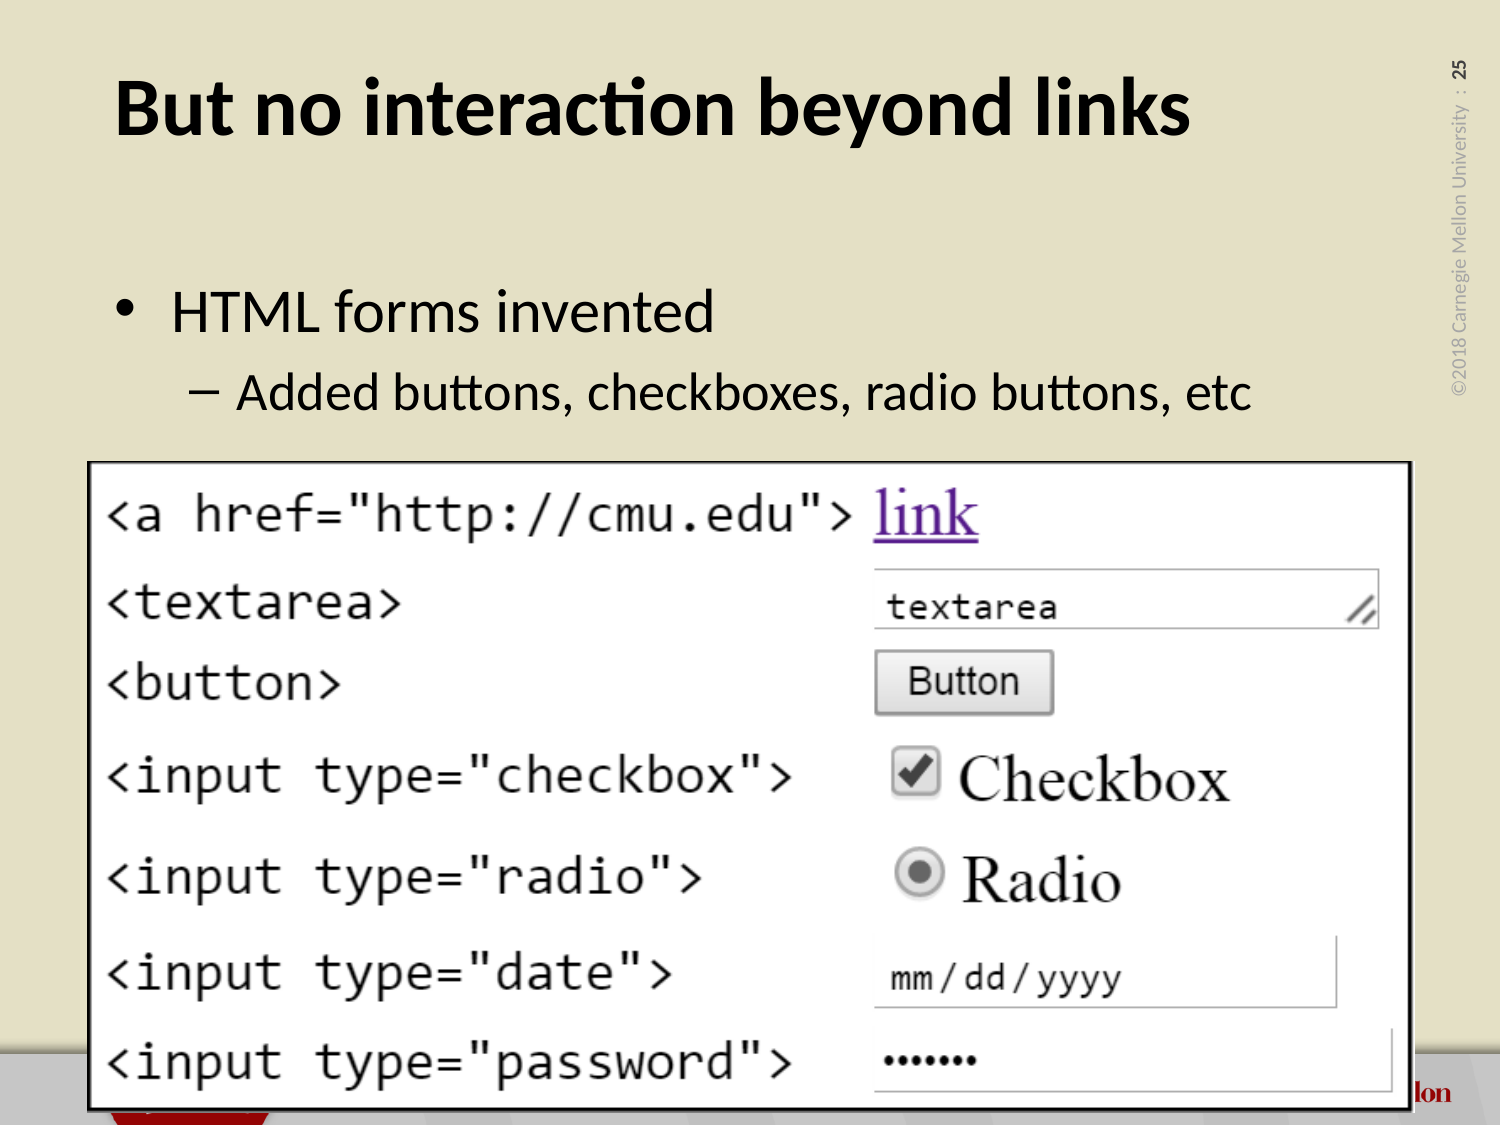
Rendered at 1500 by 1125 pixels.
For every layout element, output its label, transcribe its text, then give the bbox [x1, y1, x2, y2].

title But no interaction beyond links [99, 45, 1425, 233]
picture [0, 0, 1500, 1125]
list HTML forms invented Added buttons, checkboxes, radio buttons, etc [99, 262, 1425, 1005]
